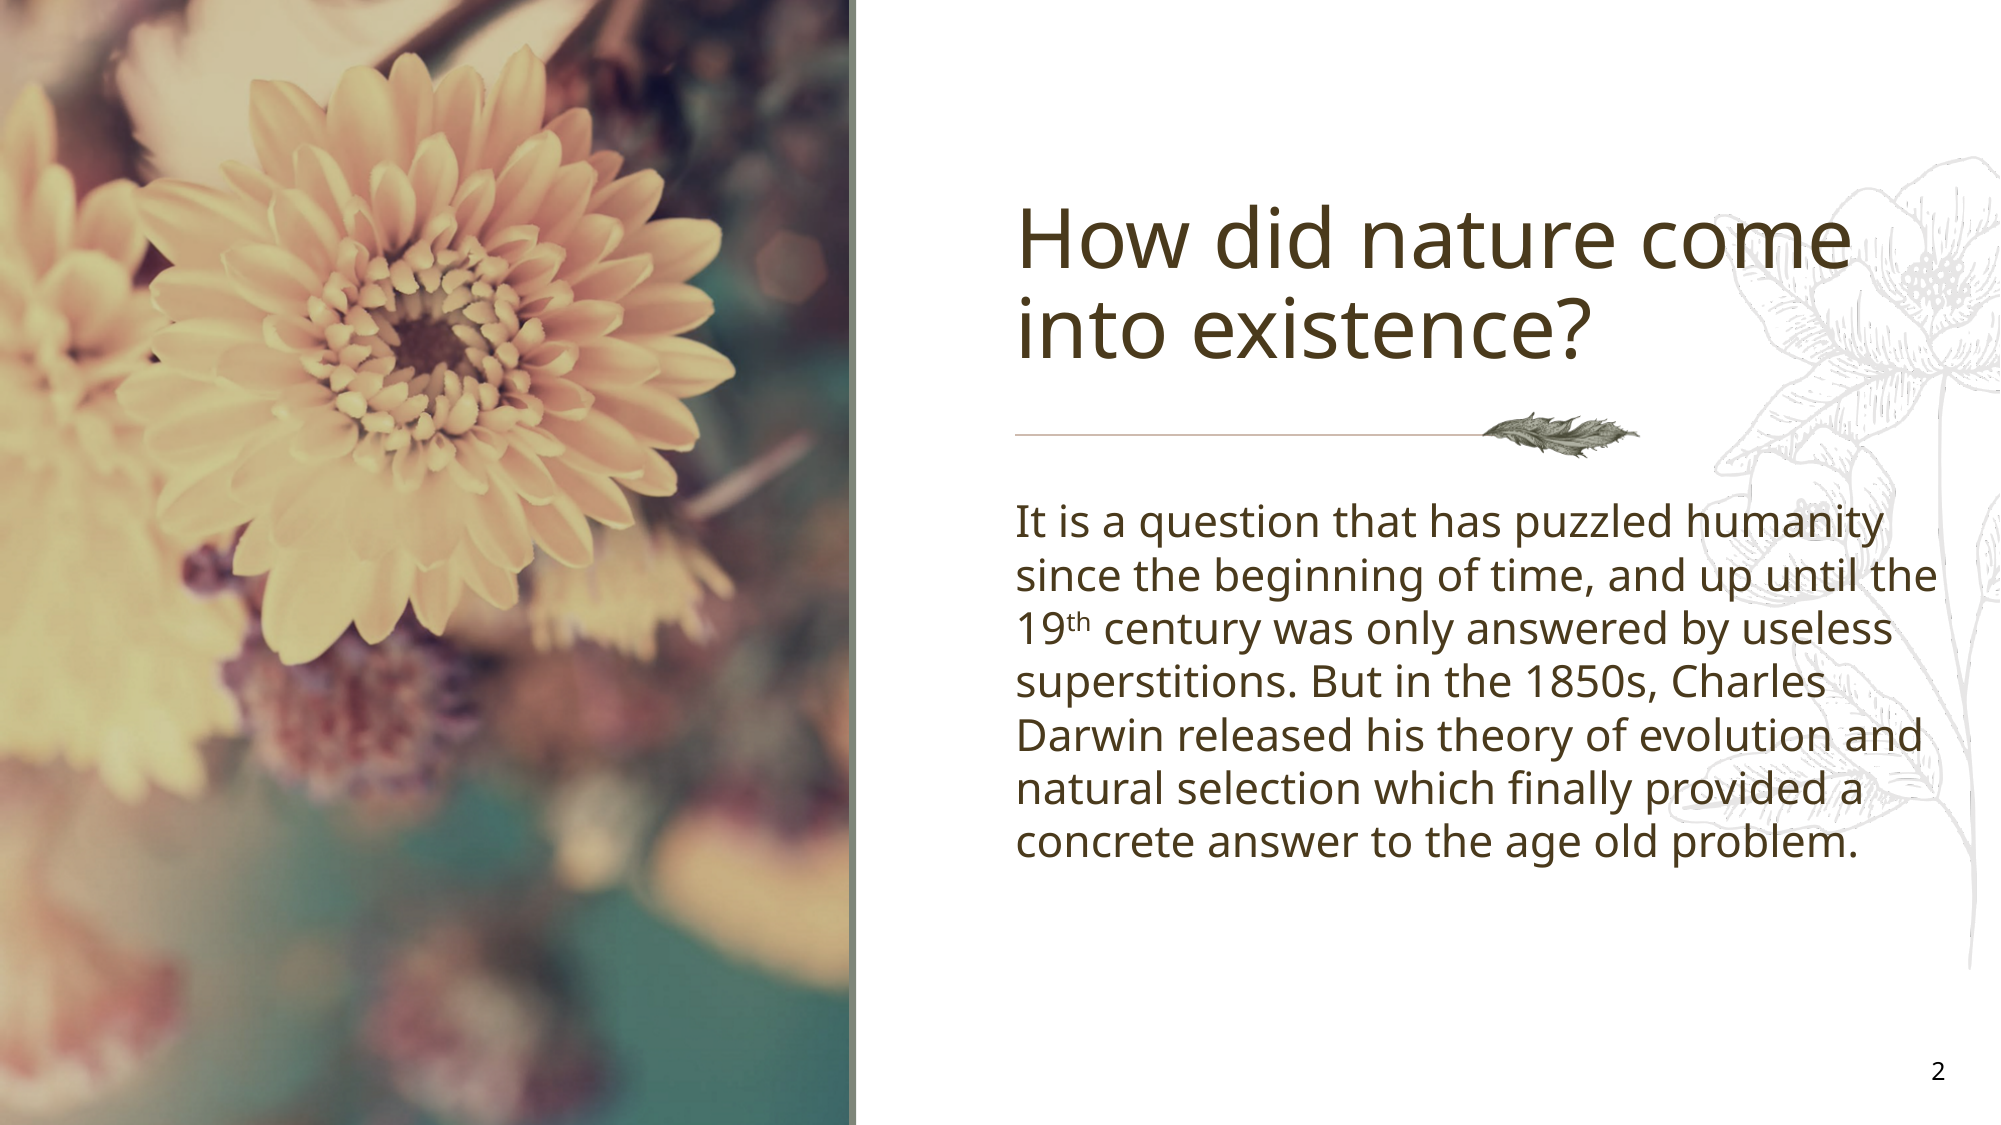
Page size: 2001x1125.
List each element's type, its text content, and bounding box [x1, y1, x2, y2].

list It is a question that has puzzled humanity since the beginning of time, and up until the 19th century was only answered by useless superstitions. But in the 1850s, Charles Darwin released his theory of evolution and natural selection which finally provided a concrete answer to the age old problem. [1000, 486, 1961, 930]
title How did nature come into existence? [1000, 86, 1884, 384]
picture [1481, 121, 2000, 1004]
slide_number 2 [1842, 1042, 1961, 1103]
picture [0, 0, 849, 1125]
